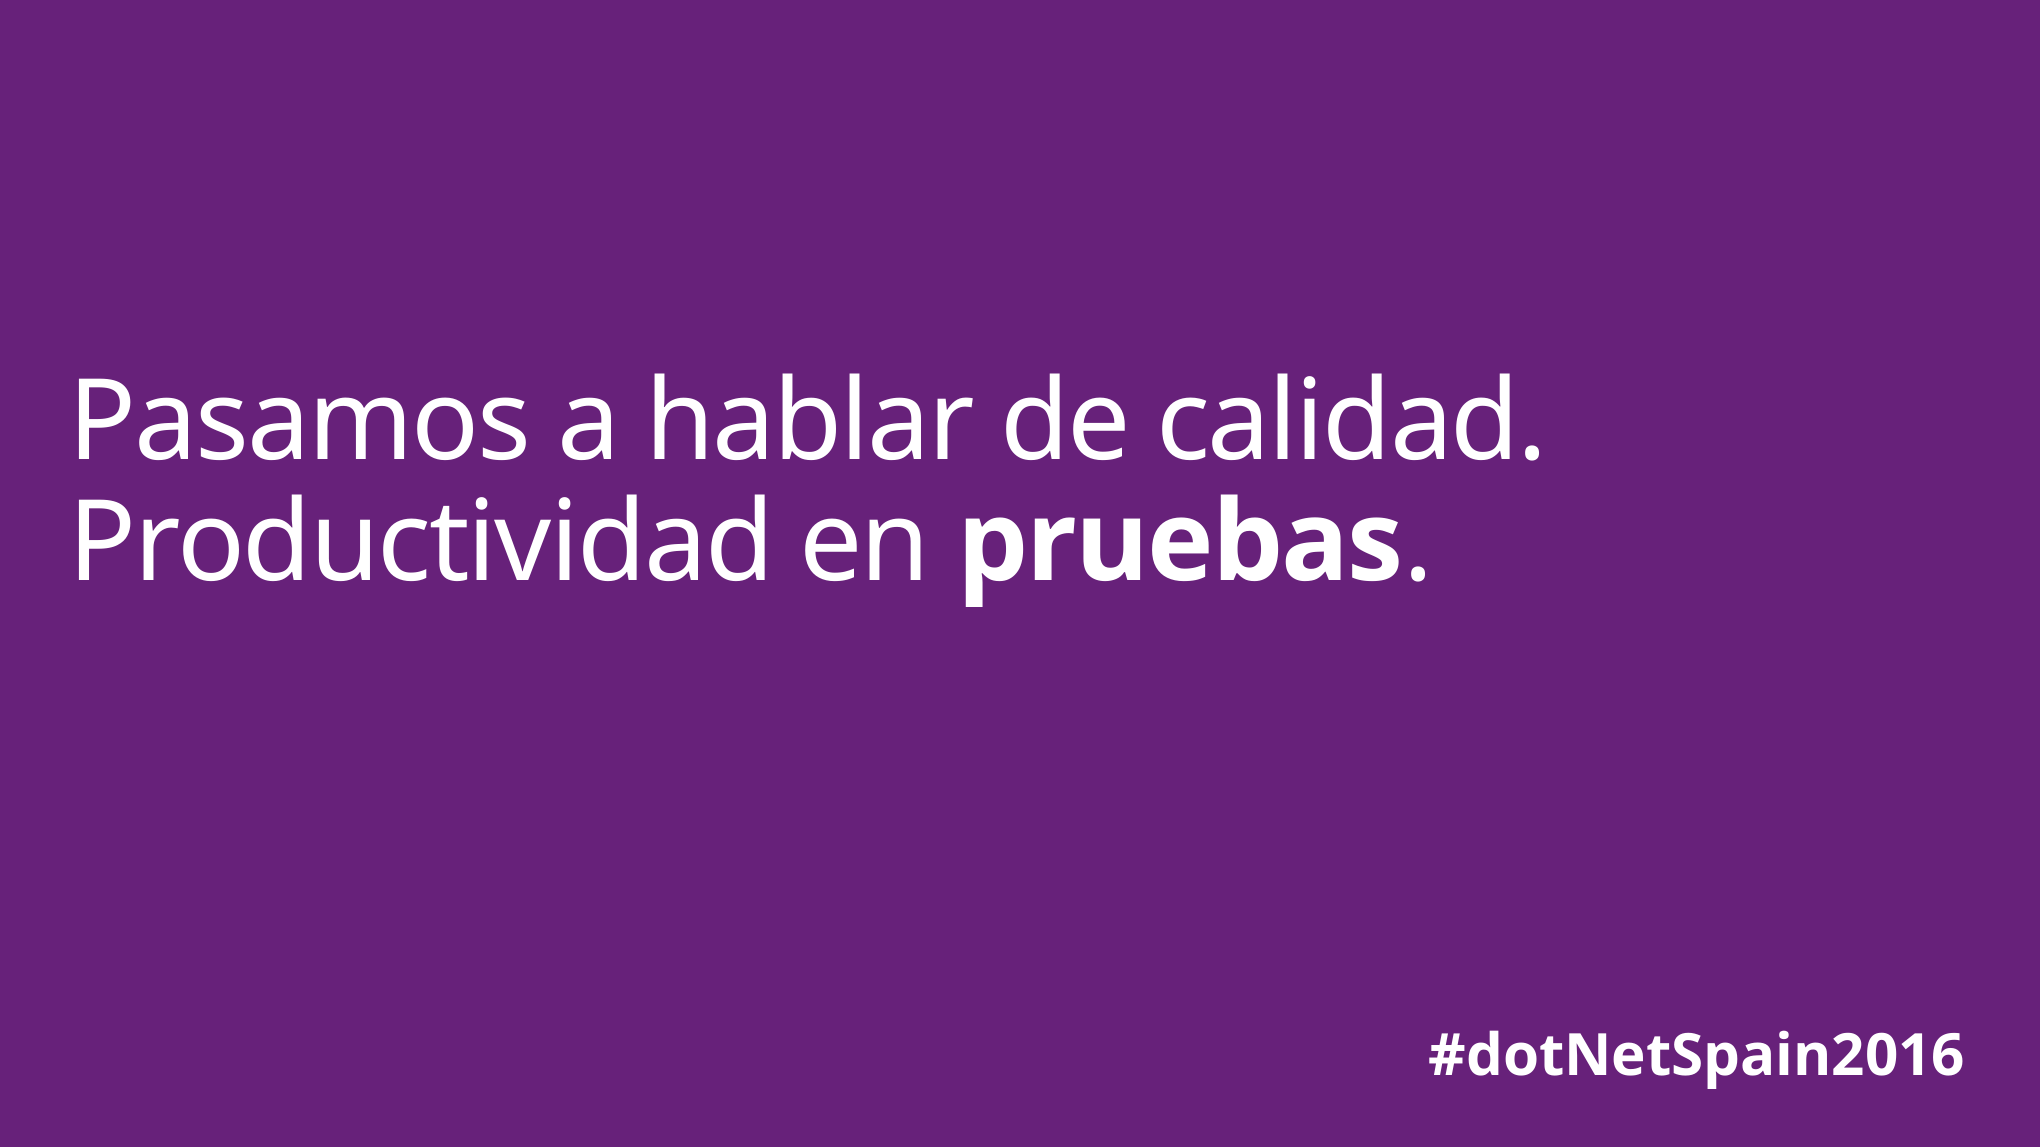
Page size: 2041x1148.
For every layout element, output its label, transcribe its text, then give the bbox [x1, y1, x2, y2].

title Pasamos a hablar de calidad. Productividad en pruebas. [45, 347, 1996, 649]
